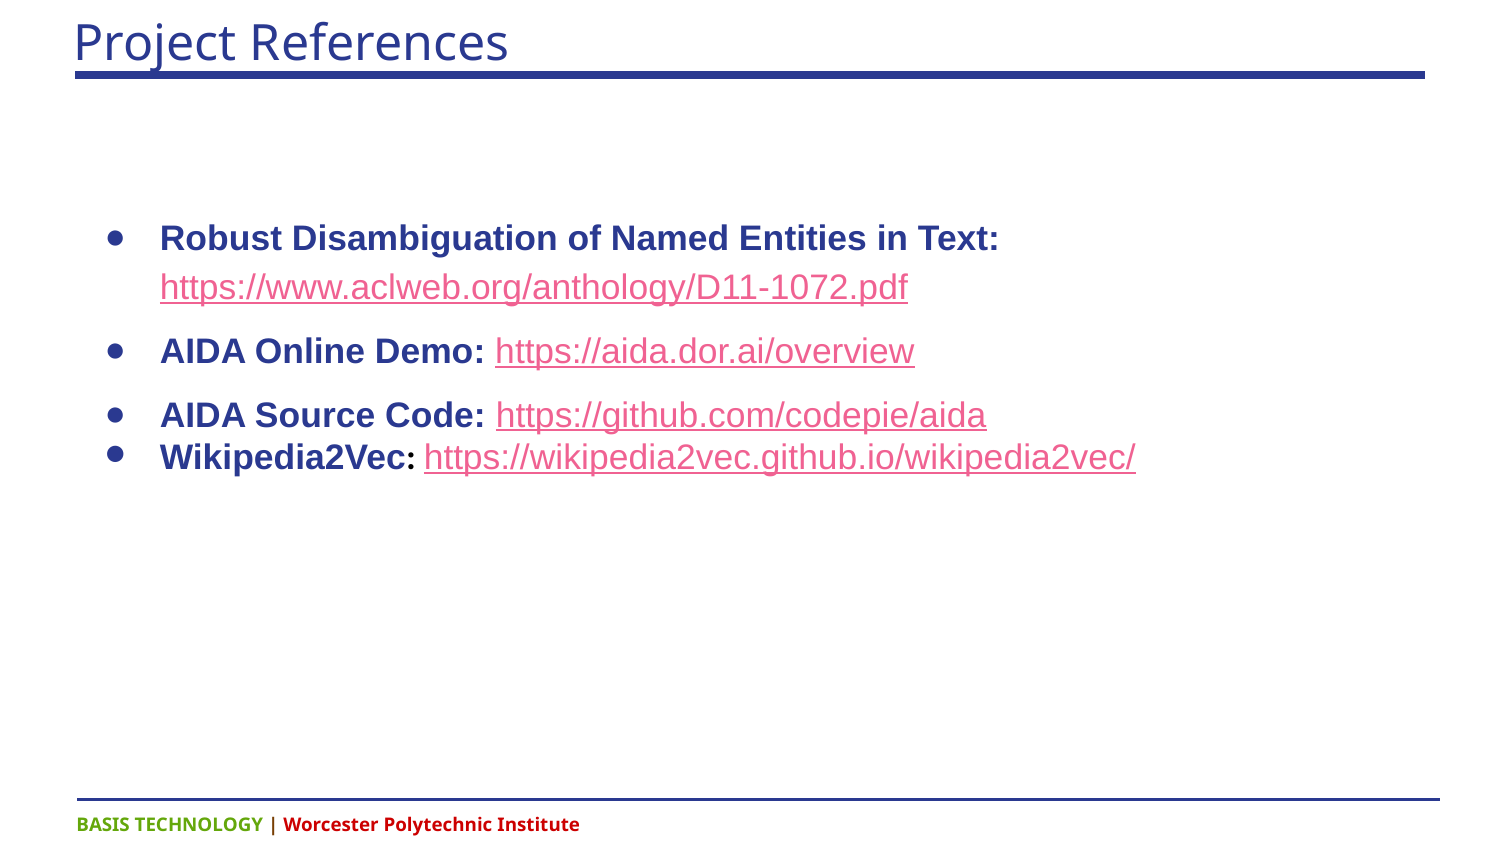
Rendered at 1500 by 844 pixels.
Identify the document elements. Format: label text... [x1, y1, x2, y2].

footer BASIS TECHNOLOGY | Worcester Polytechnic Institute [74, 810, 844, 836]
title Project References [71, 8, 1235, 121]
text_box Robust Disambiguation of Named Entities in Text: https://www.aclweb.org/anthology/D11-1072.pdf AIDA Online Demo: https://aida.dor.ai/overview AIDA Source Code: https://github.com/codepie/aida Wikipedia2Vec: https://wikipedia2vec.github.io/wikipedia2vec/ [69, 193, 1451, 650]
